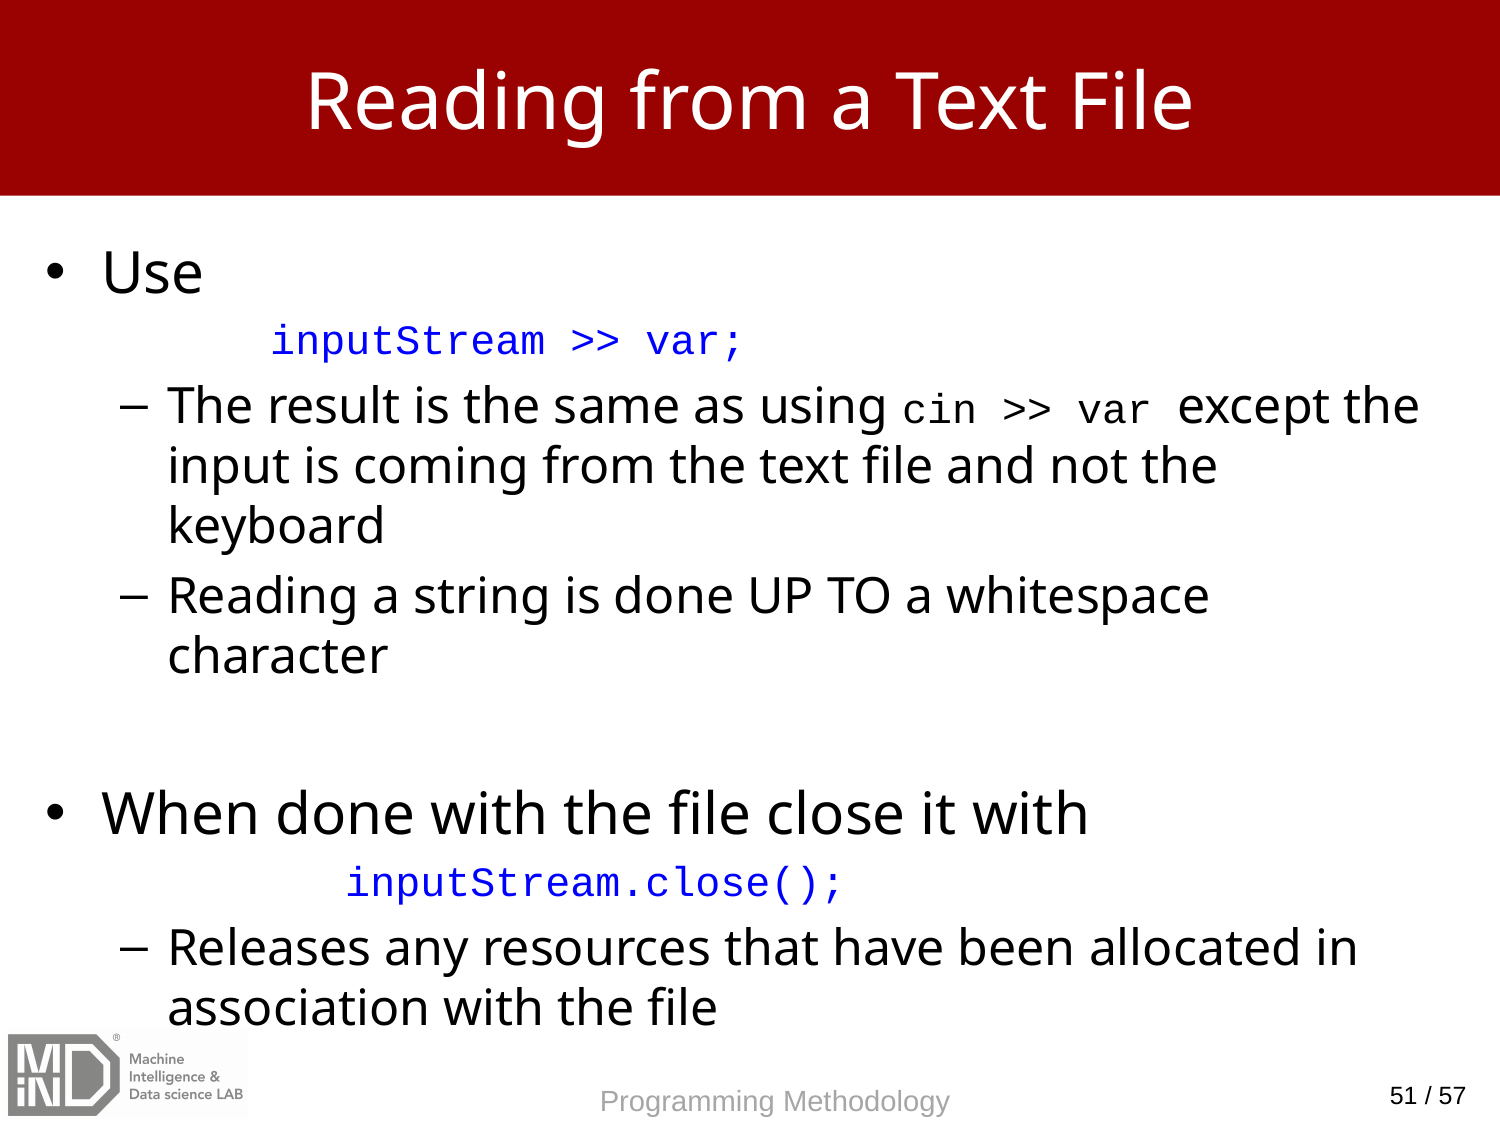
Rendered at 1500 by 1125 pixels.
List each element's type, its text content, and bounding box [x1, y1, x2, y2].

picture [5, 1029, 249, 1119]
title Reading from a Text File [0, 0, 1500, 196]
slide_number 51 / 57 [1144, 1064, 1482, 1125]
list Use inputStream >> var; The result is the same as using cin >> var except the input is coming from the text file and not the keyboard Reading a string is done UP TO a whitespace character When done with the file close it with inputStream.close(); Releases any resources that have been allocated in association with the file [30, 227, 1459, 1005]
